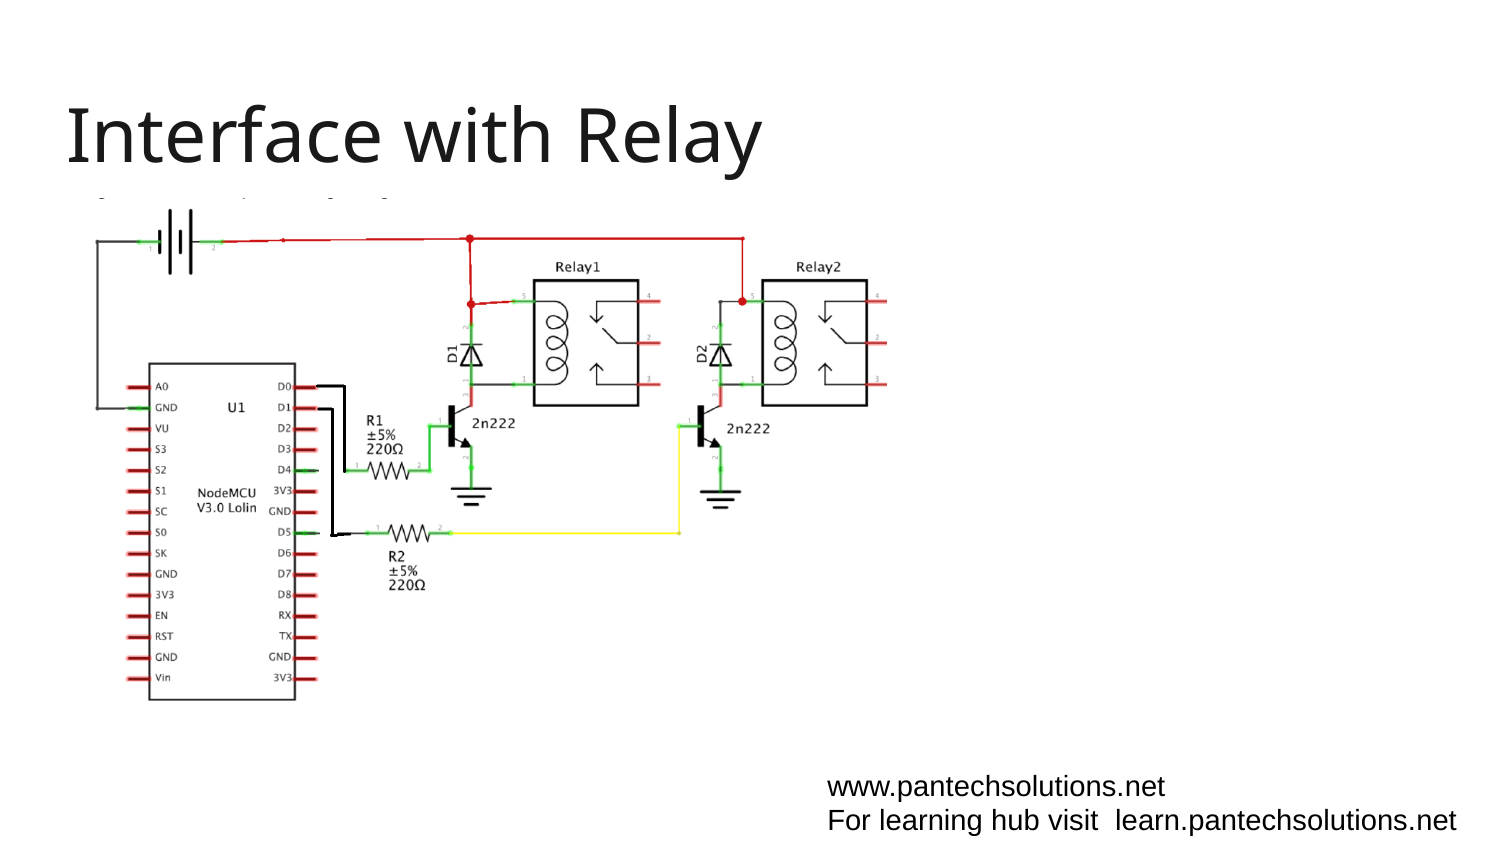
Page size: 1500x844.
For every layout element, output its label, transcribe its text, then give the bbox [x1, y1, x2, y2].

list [78, 198, 1267, 760]
title Interface with Relay [51, 72, 1449, 167]
slide_number www.pantechsolutions.net For learning hub visit learn.pantechsolutions.net [812, 759, 1500, 797]
